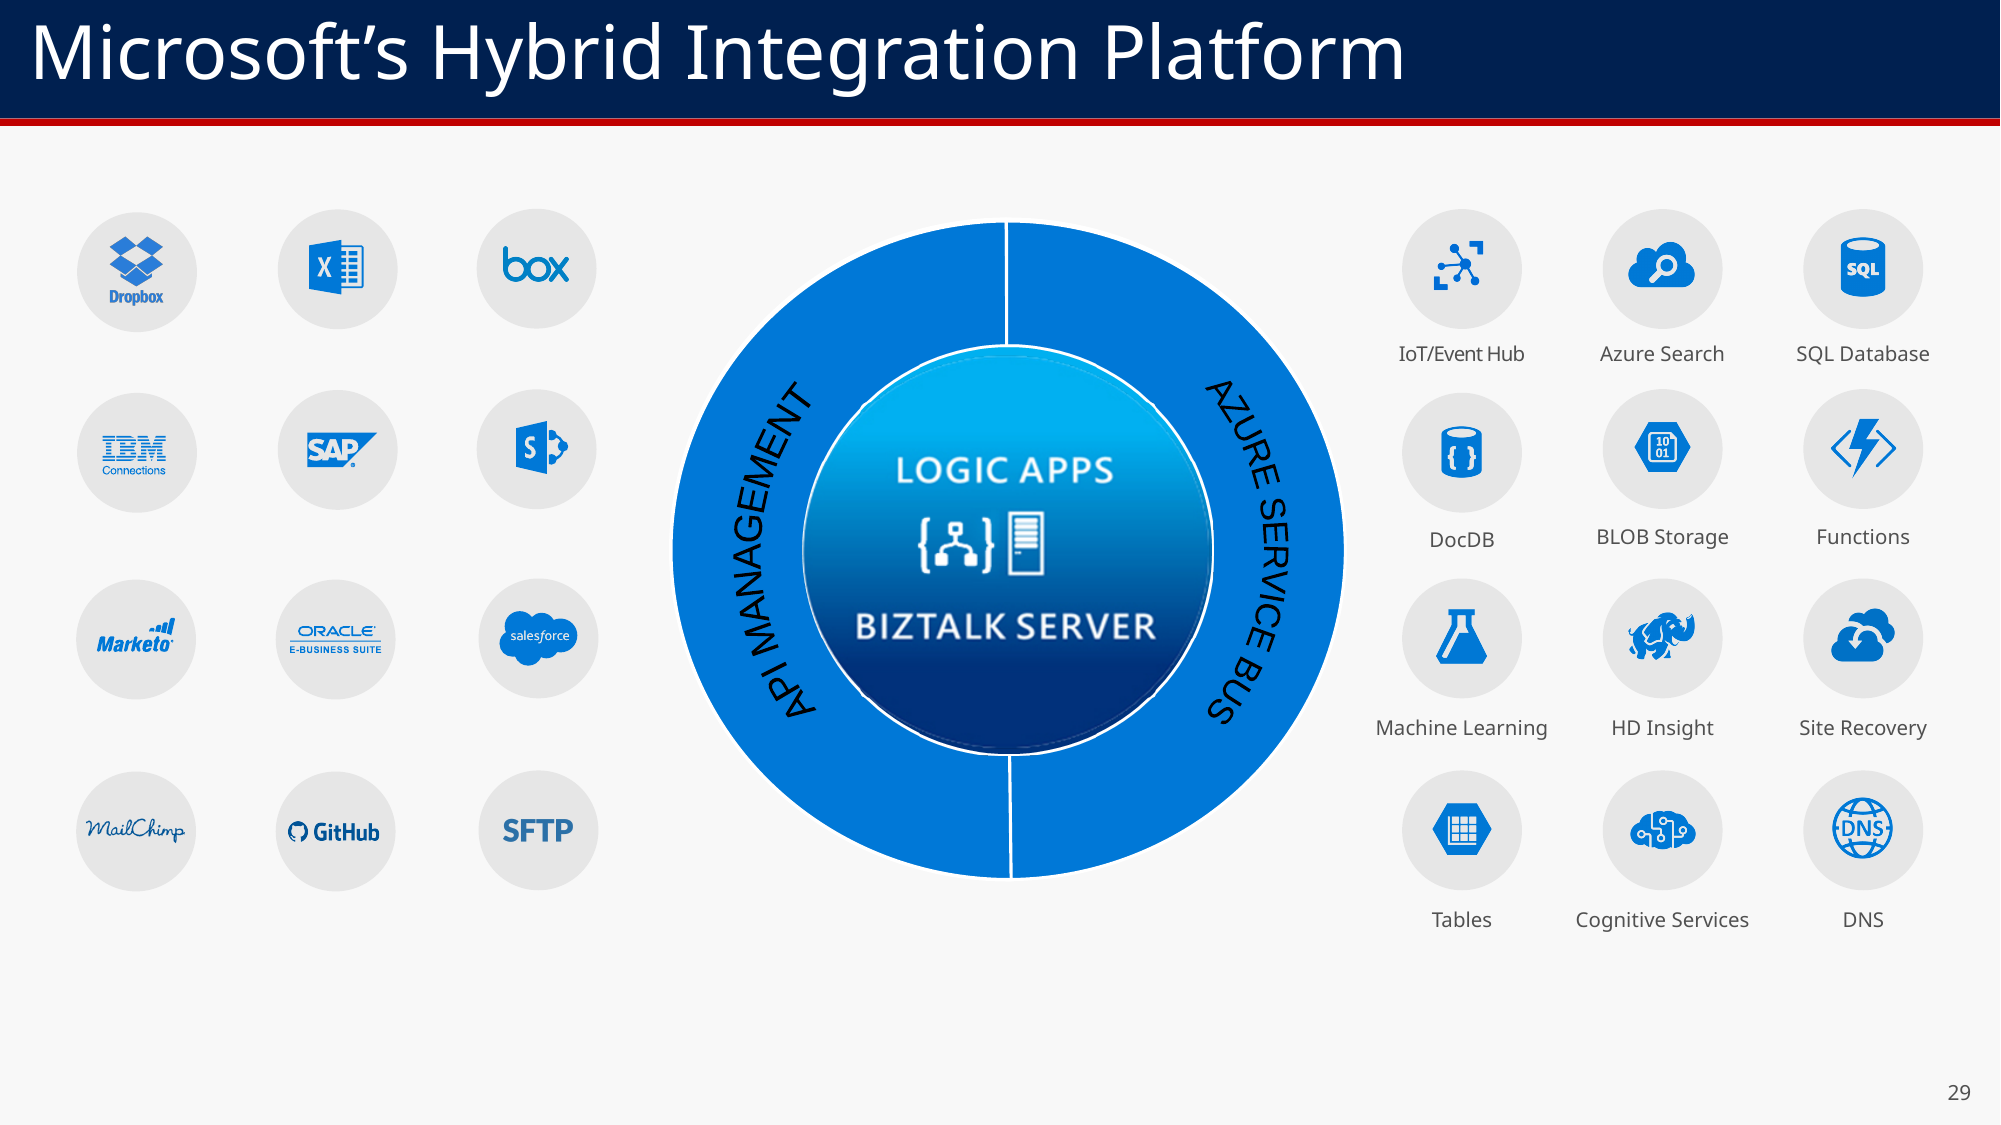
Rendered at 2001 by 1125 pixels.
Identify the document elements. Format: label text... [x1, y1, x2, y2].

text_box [665, 213, 1346, 881]
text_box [1401, 208, 1926, 955]
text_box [75, 208, 599, 892]
text_box [0, 118, 2000, 127]
text_box Microsoft’s Hybrid Integration Platform [0, 0, 2000, 118]
text_box 29 [1925, 1072, 1986, 1112]
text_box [668, 220, 1348, 880]
picture [800, 344, 1214, 756]
